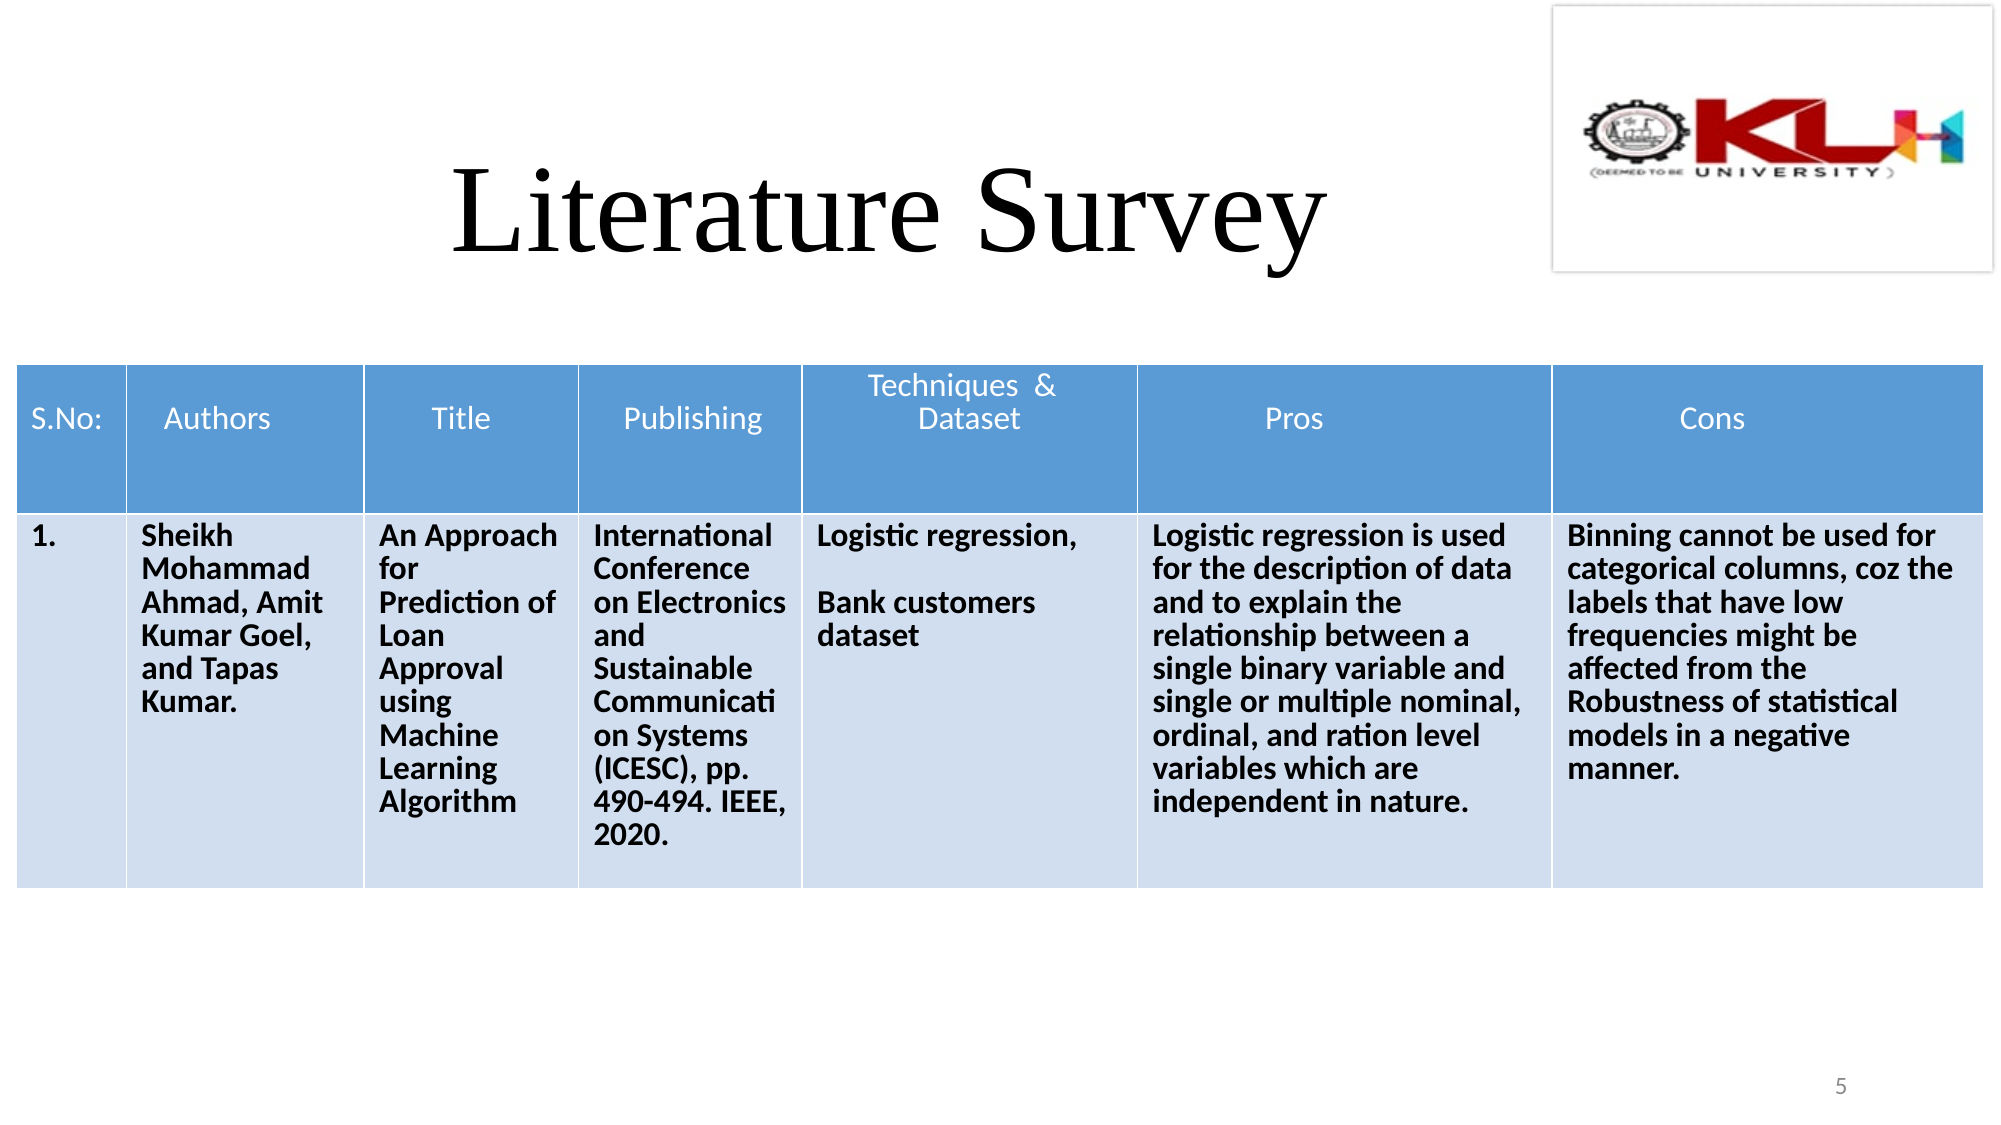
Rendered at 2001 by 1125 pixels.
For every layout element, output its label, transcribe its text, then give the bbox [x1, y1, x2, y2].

table_header Title [365, 365, 578, 513]
table_cell 1. [17, 515, 126, 888]
table_header Publishing [579, 365, 801, 513]
table_cell Logistic regression, Bank customers dataset [803, 515, 1137, 888]
table_cell An Approach for Prediction of Loan Approval using Machine Learning Algorithm [365, 515, 578, 888]
table_header Cons [1553, 365, 1983, 513]
table_header Authors [127, 365, 363, 513]
table_header Techniques & Dataset [803, 365, 1137, 513]
slide_number 5 [1412, 1054, 1863, 1115]
table_cell Sheikh Mohammad Ahmad, Amit Kumar Goel, and Tapas Kumar. [127, 515, 363, 888]
table_cell Logistic regression is used for the description of data and to explain the relationship between a single binary variable and single or multiple nominal, ordinal, and ration level variables which are independent in nature. [1138, 515, 1551, 888]
table_header S.No: [17, 365, 126, 513]
text_box Literature Survey [435, 118, 1731, 284]
picture [1546, 0, 2000, 280]
table_cell International Conference on Electronics and Sustainable Communication Systems (ICESC), pp. 490-494. IEEE, 2020. [579, 515, 801, 888]
table_cell Binning cannot be used for categorical columns, coz the labels that have low frequencies might be affected from the Robustness of statistical models in a negative manner. [1553, 515, 1983, 888]
table_header Pros [1138, 365, 1551, 513]
